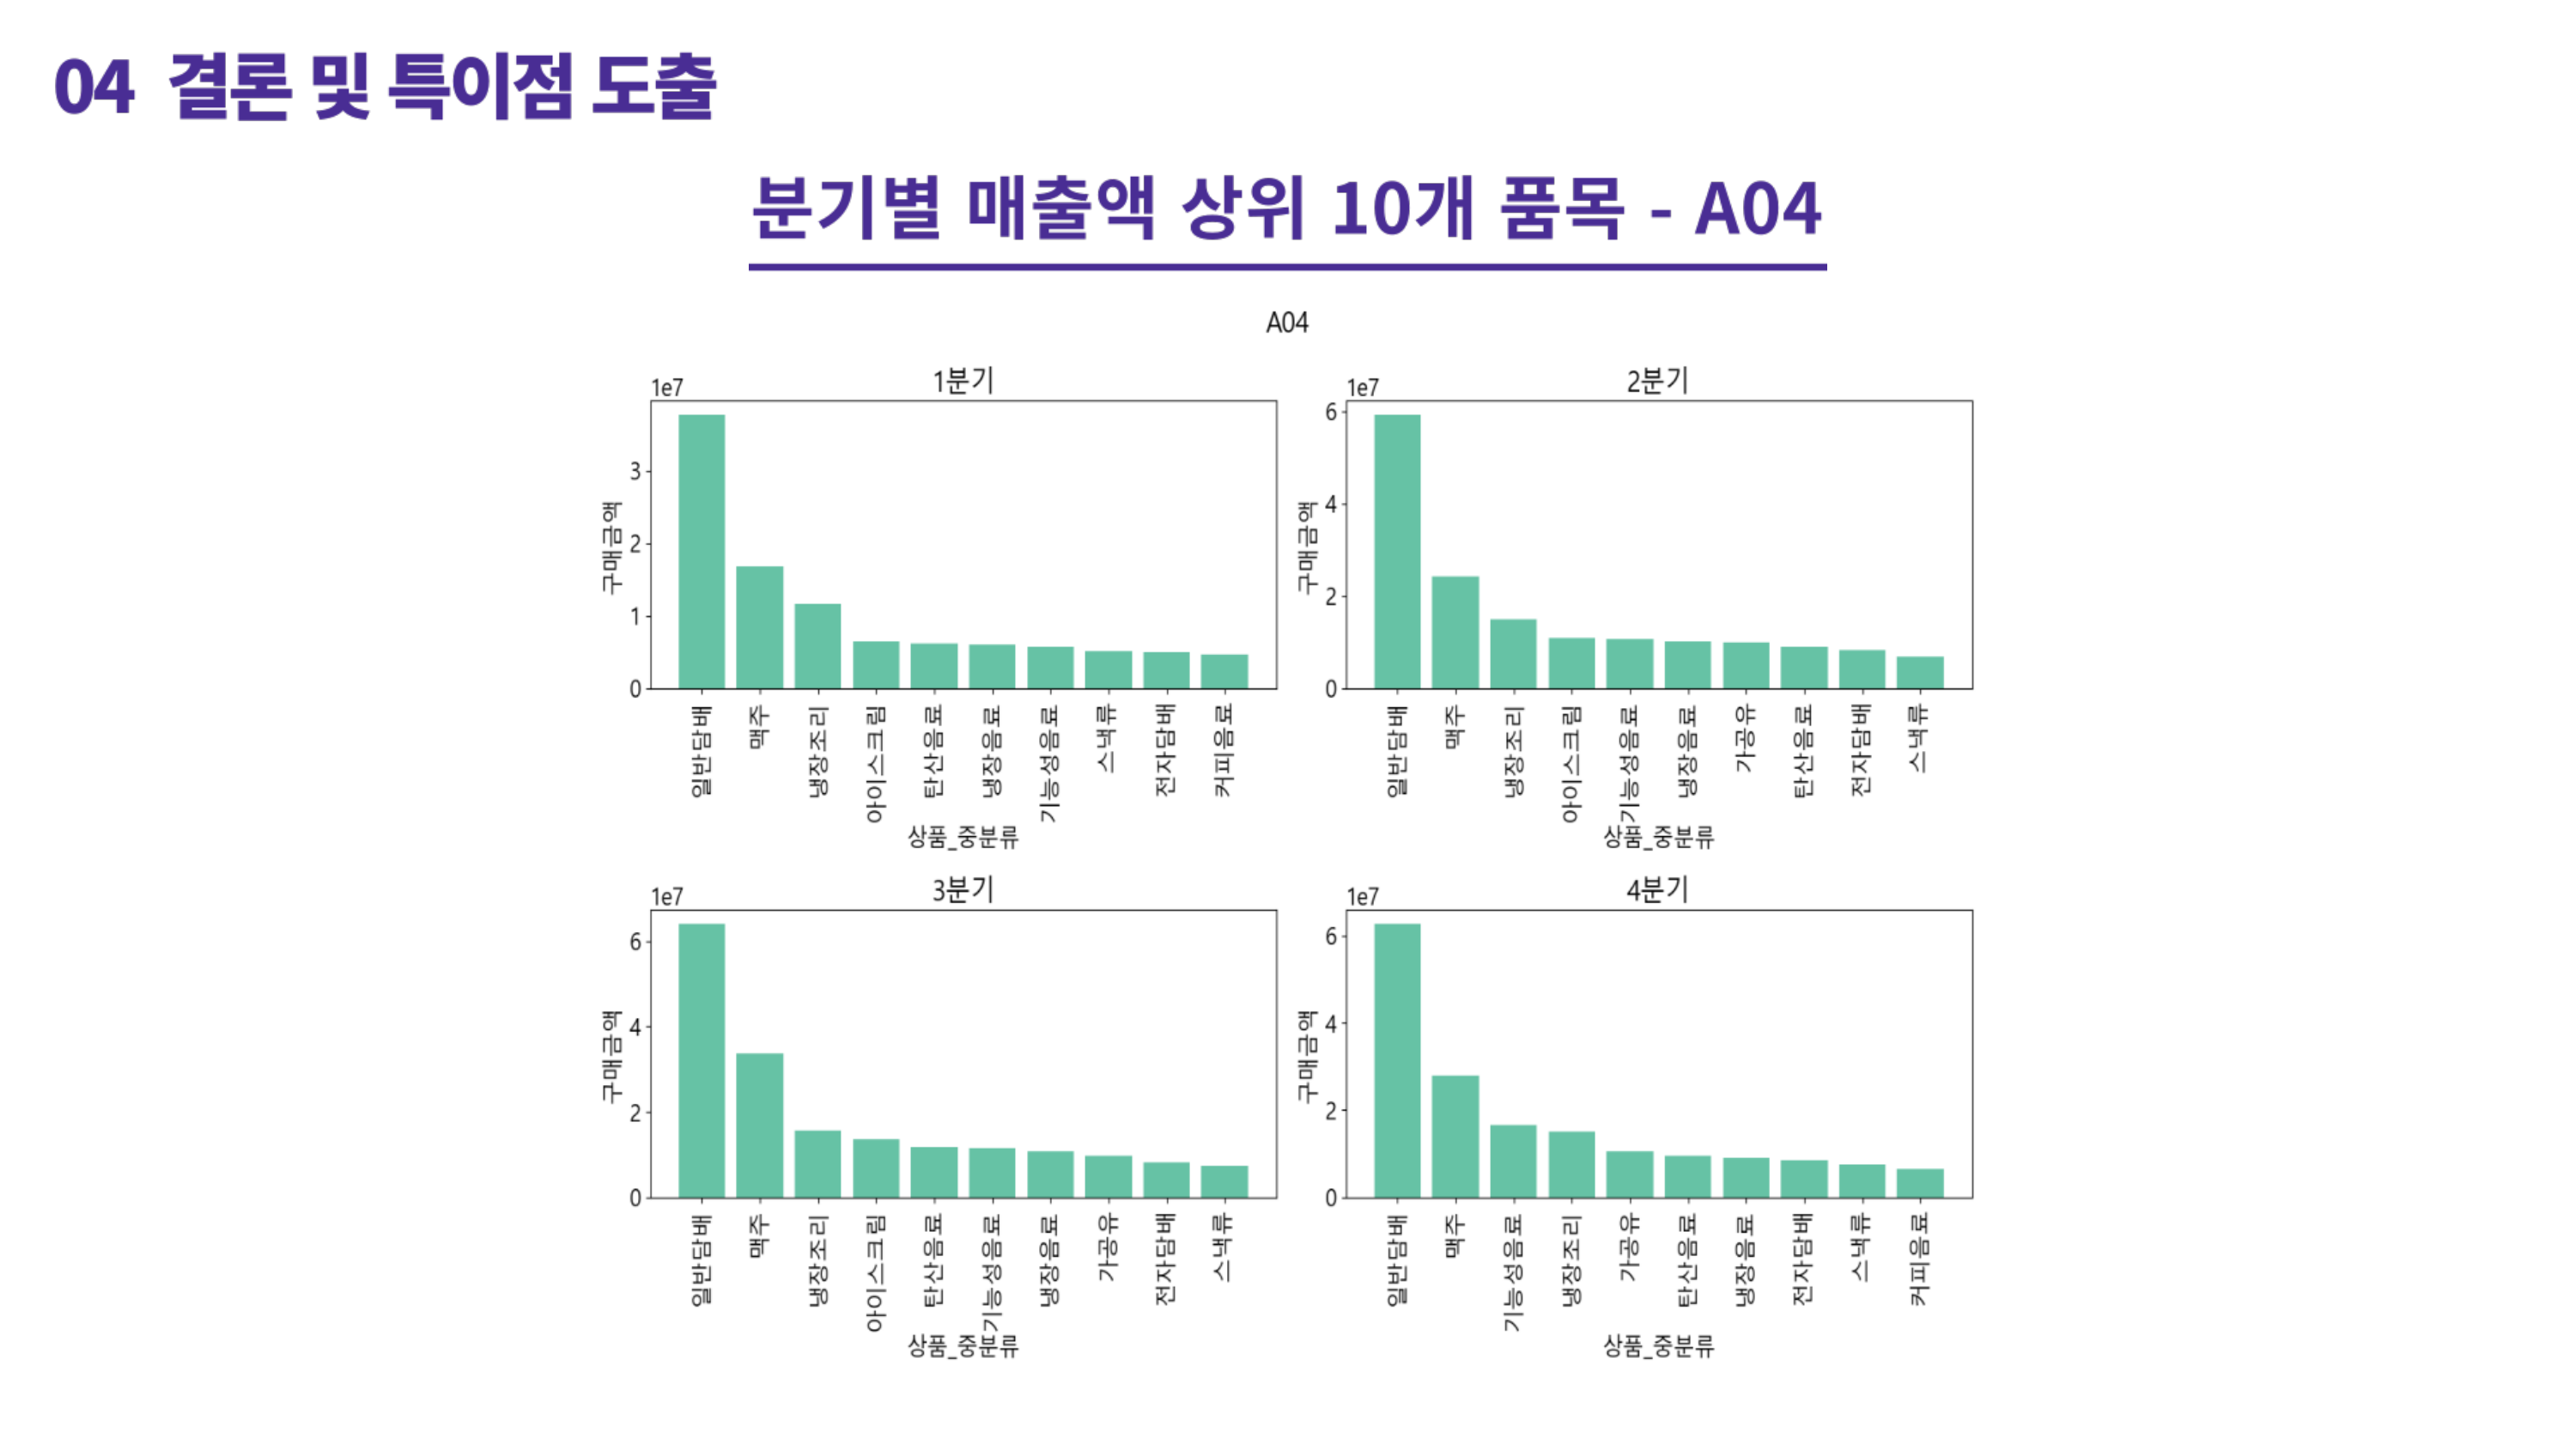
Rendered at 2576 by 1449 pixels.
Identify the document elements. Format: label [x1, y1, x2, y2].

text_box [593, 300, 1982, 1373]
picture [41, 22, 1850, 273]
